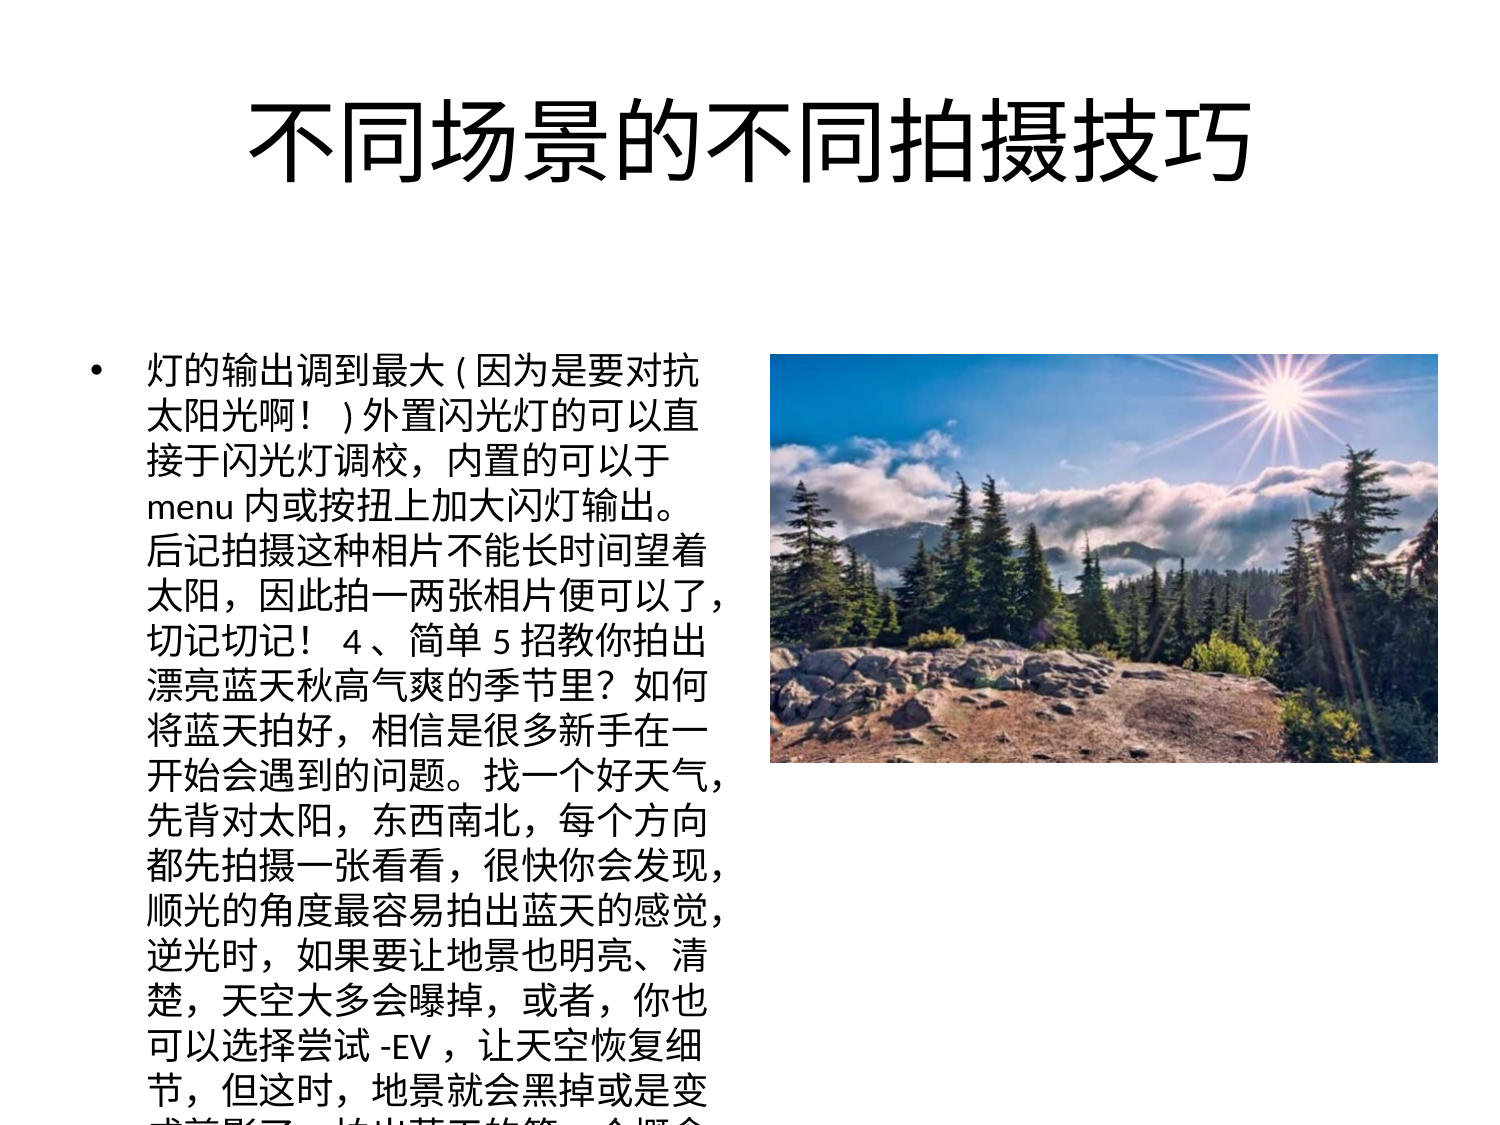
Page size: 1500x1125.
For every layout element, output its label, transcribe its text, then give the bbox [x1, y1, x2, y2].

picture [835, 407, 850, 411]
title 不同场景的不同拍摄技巧 [75, 45, 1425, 233]
list 灯的输出调到最大(因为是要对抗太阳光啊！)外置闪光灯的可以直接于闪光灯调校，内置的可以于menu内或按扭上加大闪灯输出。后记拍摄这种相片不能长时间望着太阳，因此拍一两张相片便可以了，切记切记！4、简单5招教你拍出漂亮蓝天秋高气爽的季节里？如何将蓝天拍好，相信是很多新手在一开始会遇到的问题。找一个好天气，先背对太阳，东西南北，每个方向都先拍摄一张看看，很快你会发现，顺光的角度最容易拍出蓝天的感觉，逆光时，如果要让地景也明亮、清楚，天空大多会曝掉，或者，你也可以选择尝试-EV，让天空恢复细节，但这时，地景就会黑掉或是变成剪影了。拍出蓝天的第一个概念是，顺光的程度，影响拍出藍天的难易度。+/-EV也会影响画面的饱和，在顺光时，我们再尝试-1/3EV到-1EV左右看看，同时也观察地景的明亮程度，在地景的明亮度可以接受的范围下，-EV同样会让蓝天显得饱和，更蔚蓝。让蓝天更蓝的第三招是使用偏光鏡，偏光镜滤掉特定角度的光线，所以转动偏光镜时，即可以明显的看出蓝天的变化，此外，它也会让天空的云层更立体，在拍摄风景时，相当推荐使用。 [75, 262, 738, 1005]
picture [770, 353, 1438, 763]
picture [960, 353, 969, 358]
